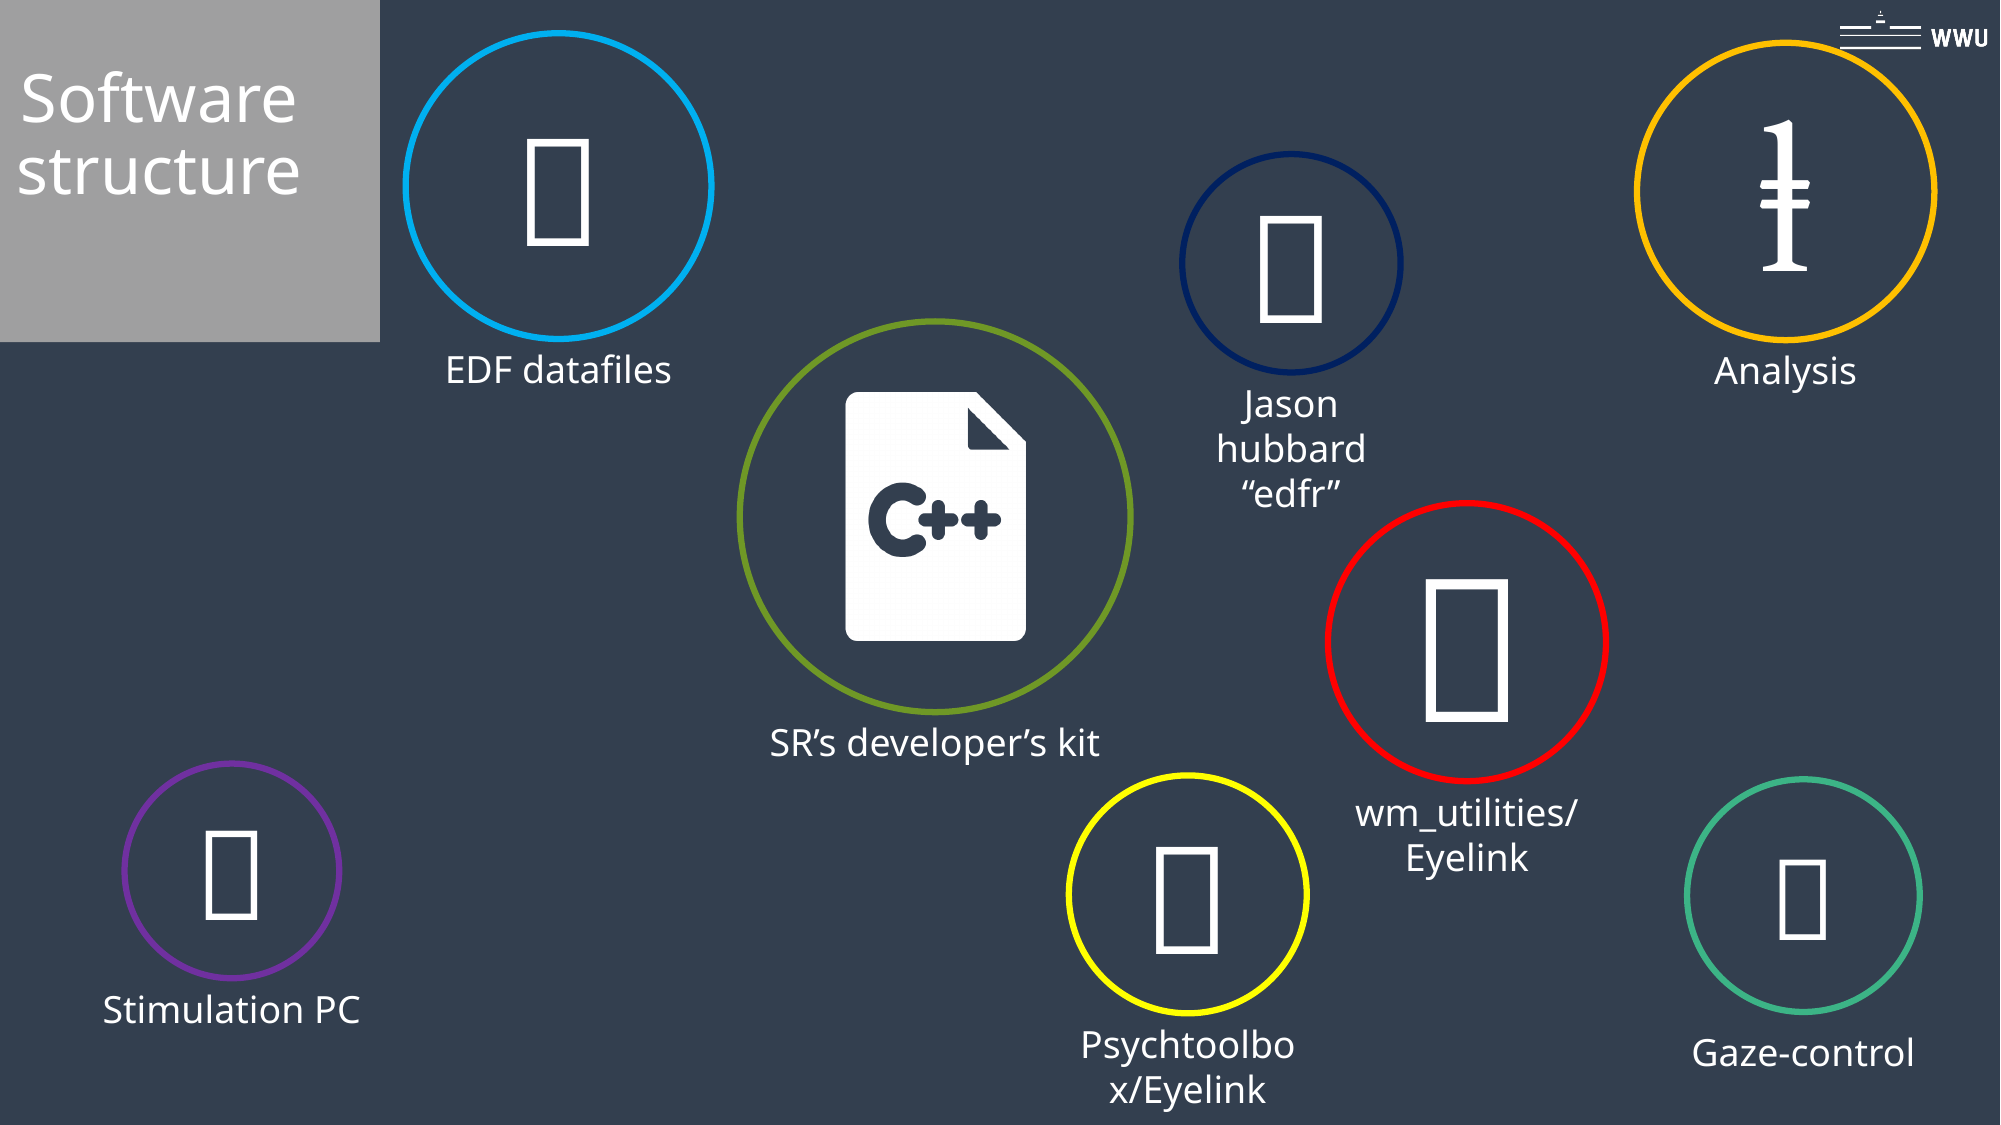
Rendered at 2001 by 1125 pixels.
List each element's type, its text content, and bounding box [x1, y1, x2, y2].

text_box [347, 33, 770, 400]
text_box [723, 321, 1147, 773]
picture [811, 392, 1060, 641]
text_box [1173, 154, 1410, 524]
picture [1834, 6, 1993, 54]
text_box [1316, 503, 1618, 881]
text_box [1591, 779, 2000, 1083]
list Software structure [0, 0, 380, 343]
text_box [1059, 775, 1317, 1105]
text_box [20, 763, 444, 1039]
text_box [1624, 42, 1947, 401]
